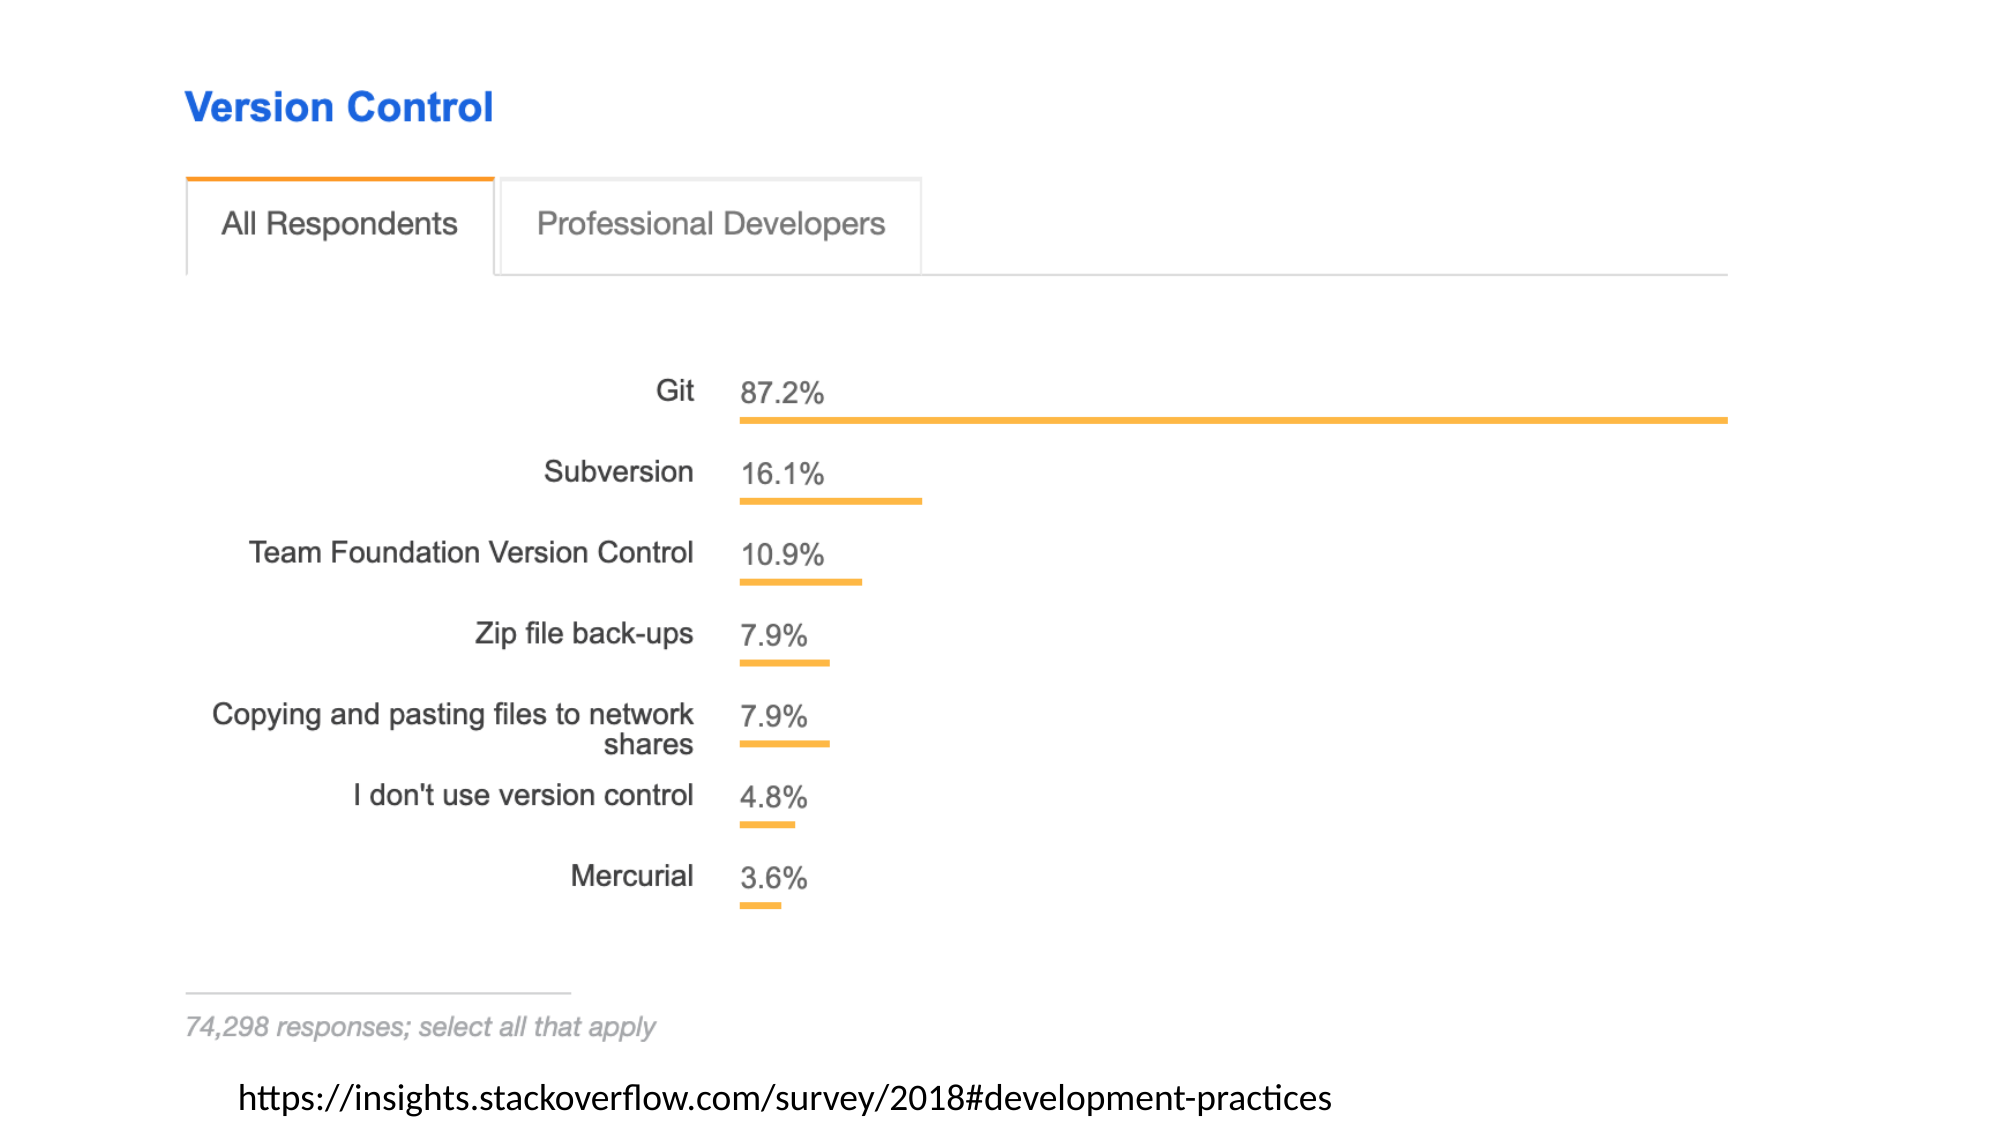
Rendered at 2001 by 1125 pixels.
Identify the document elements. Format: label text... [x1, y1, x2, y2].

picture [165, 59, 1788, 1057]
text_box https://insights.stackoverflow.com/survey/2018#development-practices [223, 1065, 1349, 1125]
